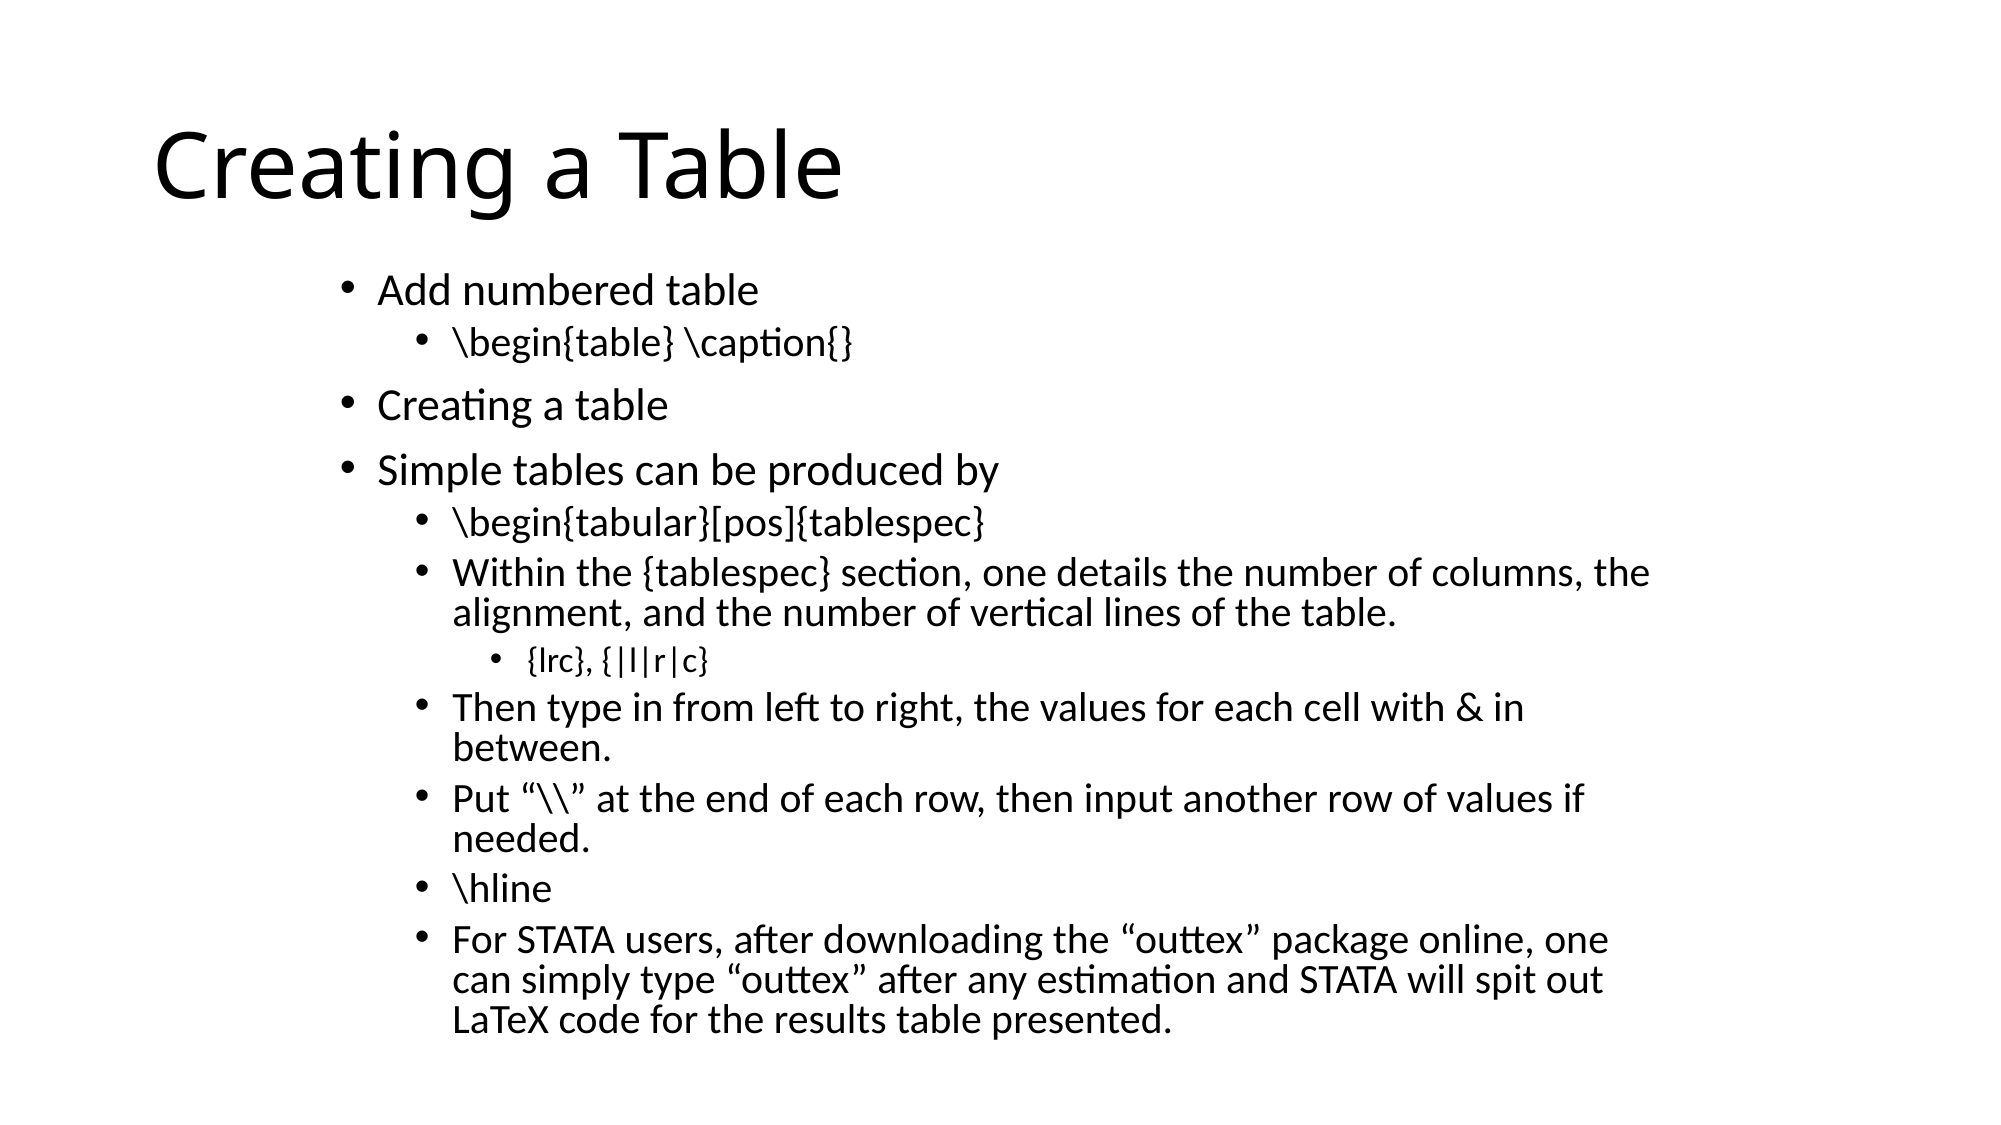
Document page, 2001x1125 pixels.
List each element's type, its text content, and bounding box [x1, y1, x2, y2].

title Creating a Table [137, 59, 1863, 278]
list Add numbered table \begin{table} \caption{} Creating a table Simple tables can be produced by \begin{tabular}[pos]{tablespec} Within the {tablespec} section, one details the number of columns, the alignment, and the number of vertical lines of the table. {lrc}, {|l|r|c} Then type in from left to right, the values for each cell with & in between. Put “\\” at the end of each row, then input another row of values if needed. \hline For STATA users, after downloading the “outtex” package online, one can simply type “outtex” after any estimation and STATA will spit out LaTeX code for the results table presented. [324, 262, 1675, 1050]
